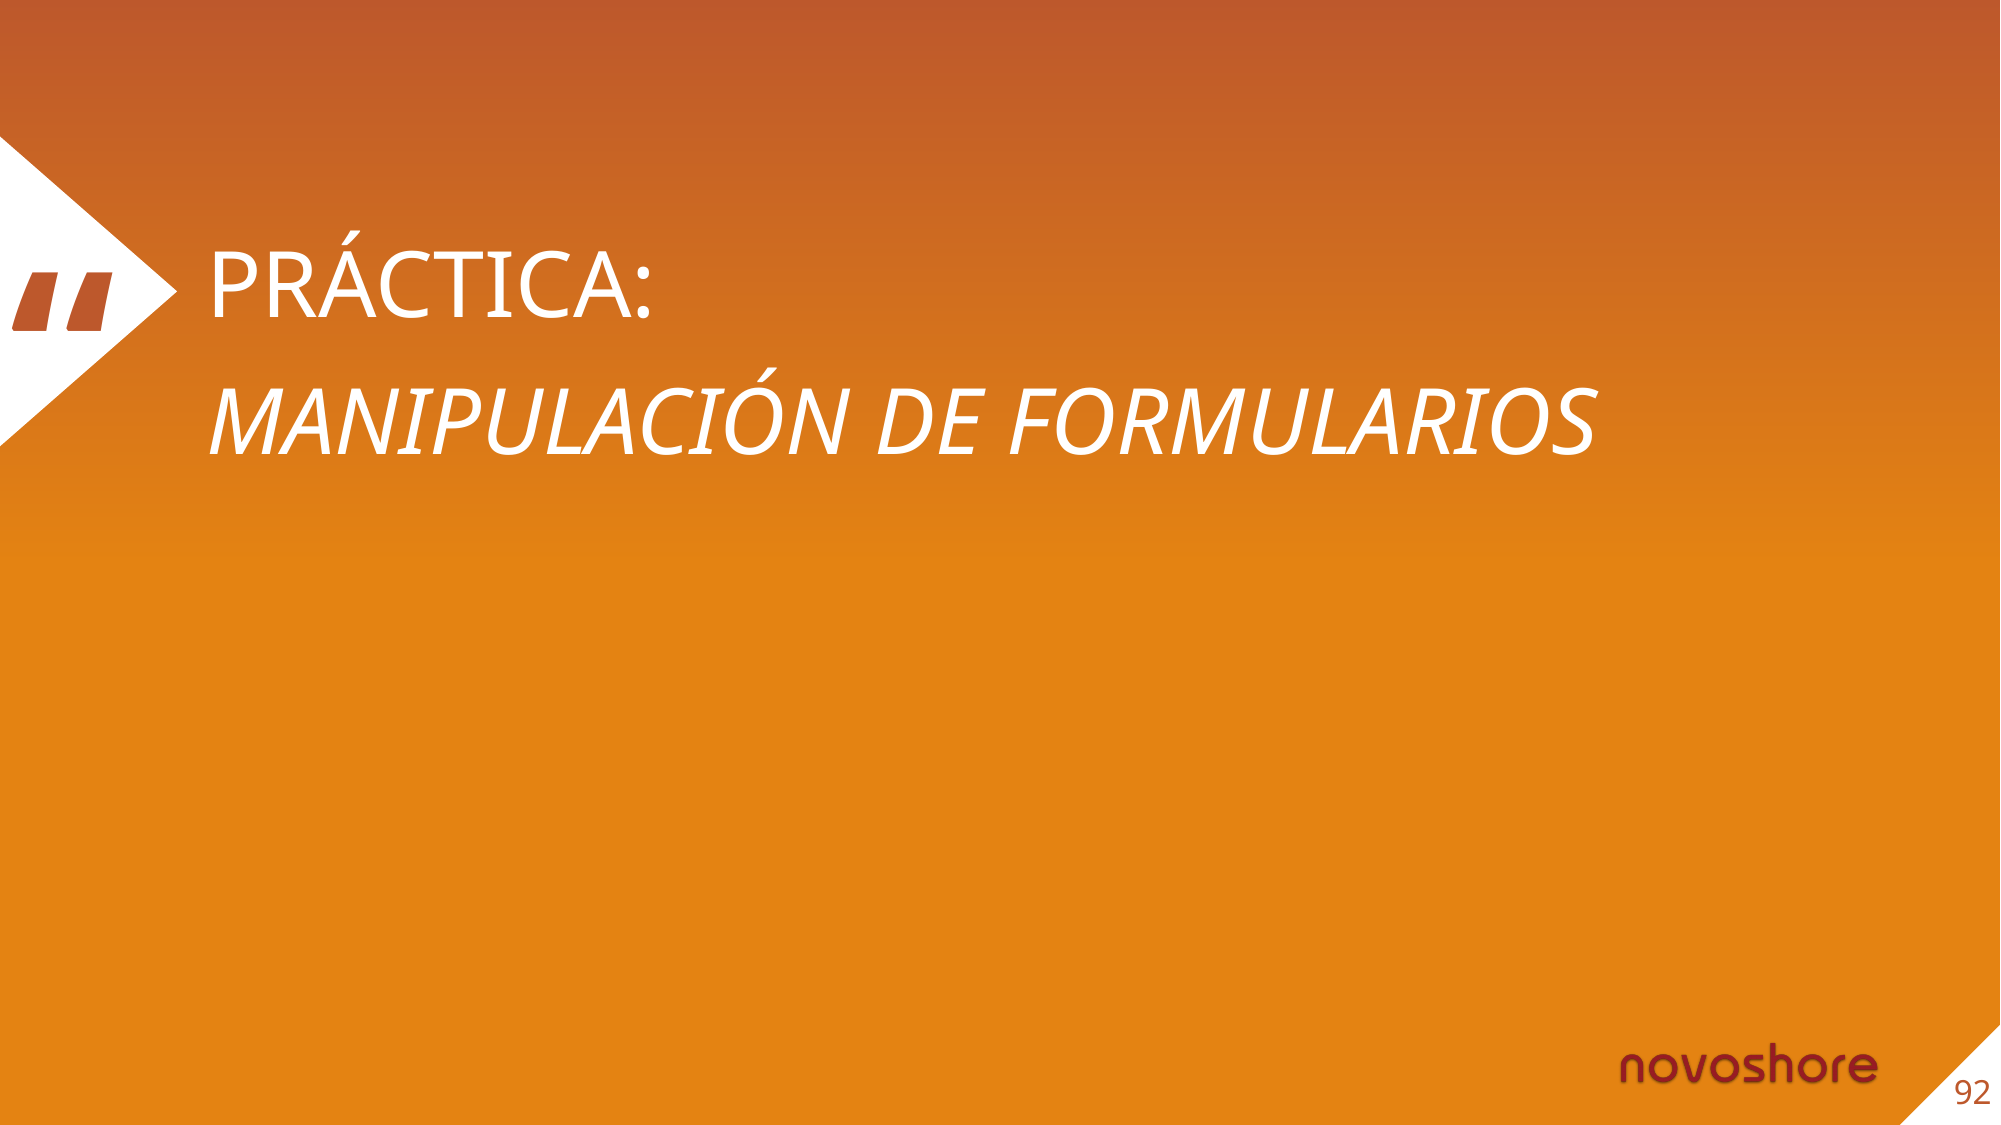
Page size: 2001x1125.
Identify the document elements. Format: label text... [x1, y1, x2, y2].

list PRÁCTICA: MANIPULACIÓN DE FORMULARIOS [200, 214, 1892, 1015]
slide_number 92 [1891, 1014, 1992, 1117]
picture [1617, 1034, 1881, 1097]
